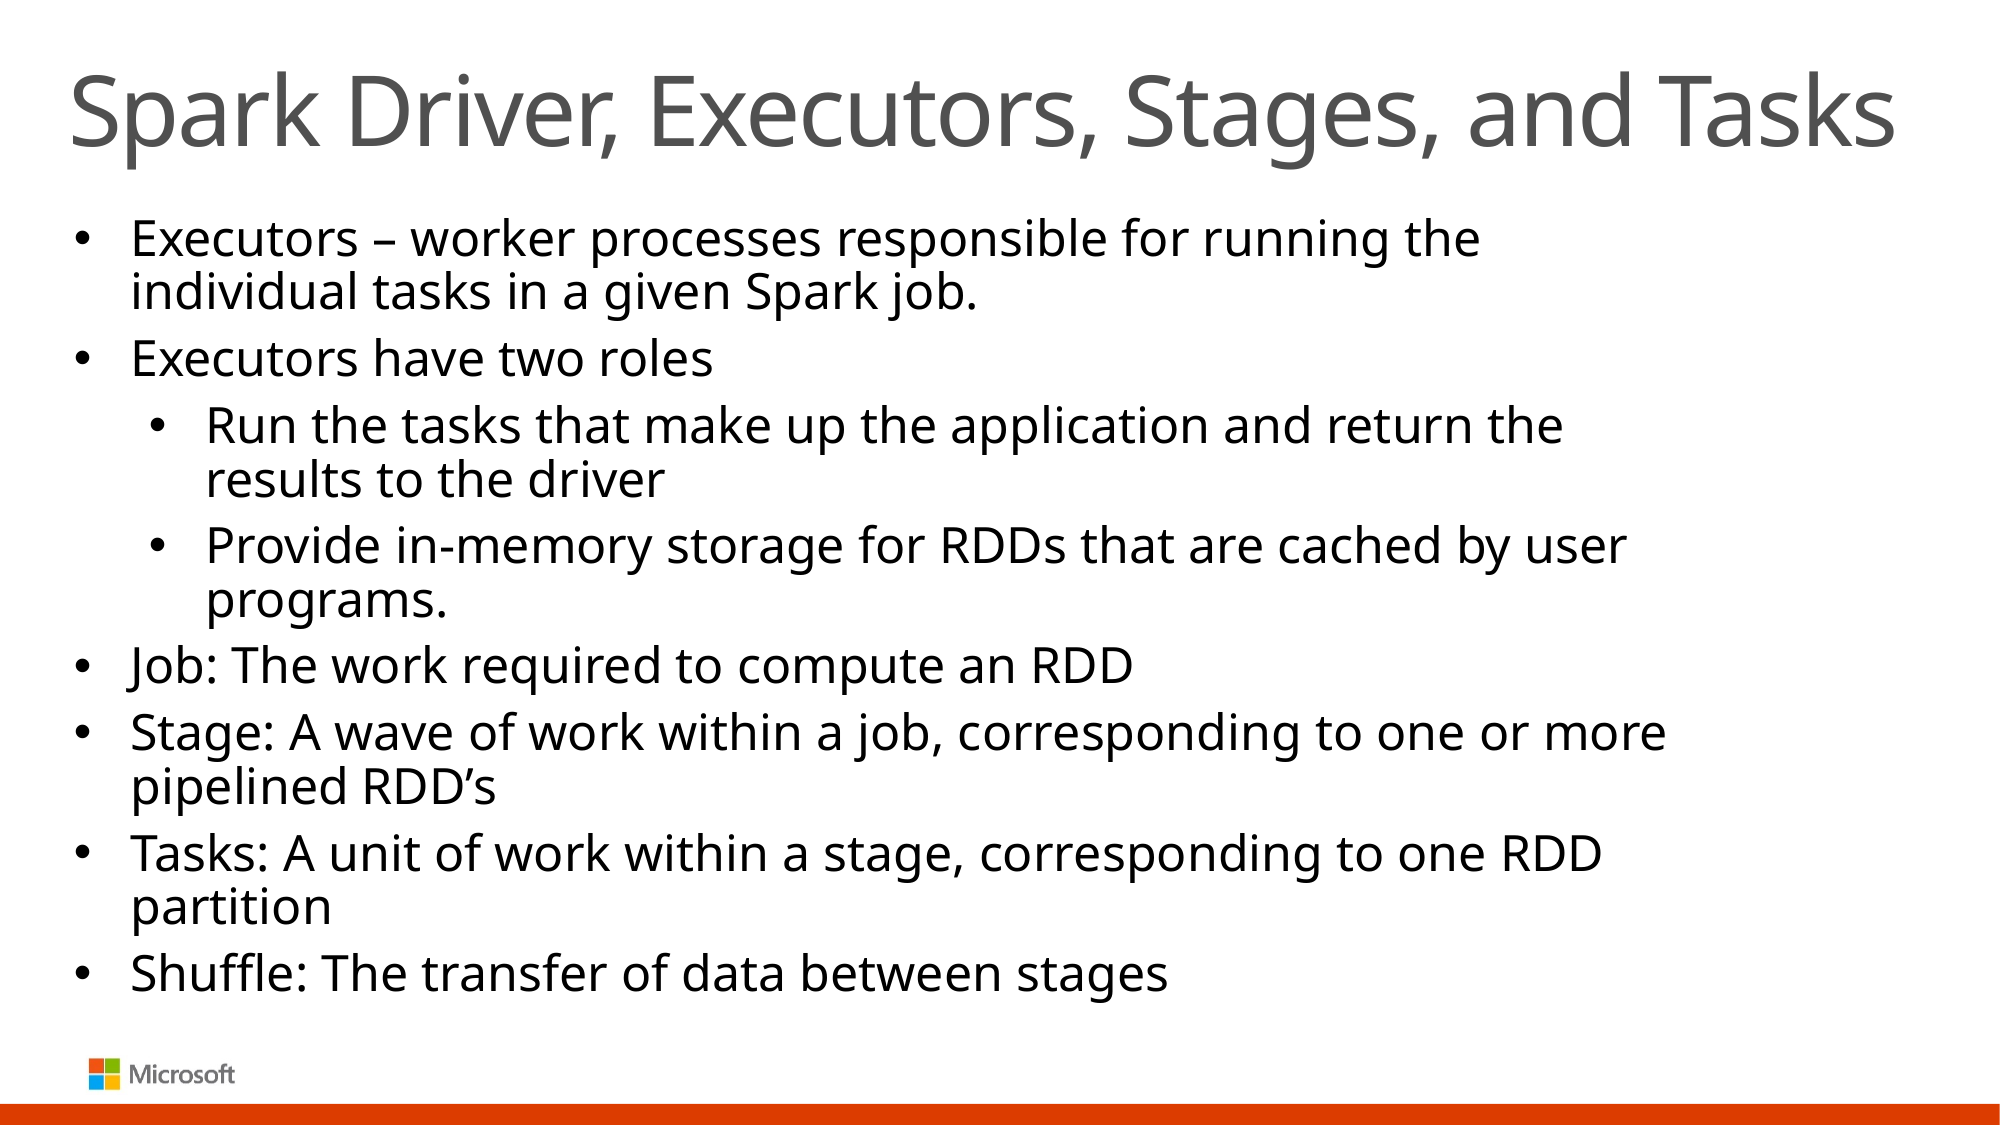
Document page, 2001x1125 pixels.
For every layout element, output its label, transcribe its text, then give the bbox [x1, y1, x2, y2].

text_box Executors – worker processes responsible for running the individual tasks in a given Spark job. Executors have two roles Run the tasks that make up the application and return the results to the driver Provide in-memory storage for RDDs that are cached by user programs. Job: The work required to compute an RDD Stage: A wave of work within a job, corresponding to one or more pipelined RDD’s Tasks: A unit of work within a stage, corresponding to one RDD partition Shuffle: The transfer of data between stages [44, 188, 1700, 954]
picture [85, 1055, 240, 1095]
title Spark Driver, Executors, Stages, and Tasks [44, 47, 1956, 200]
